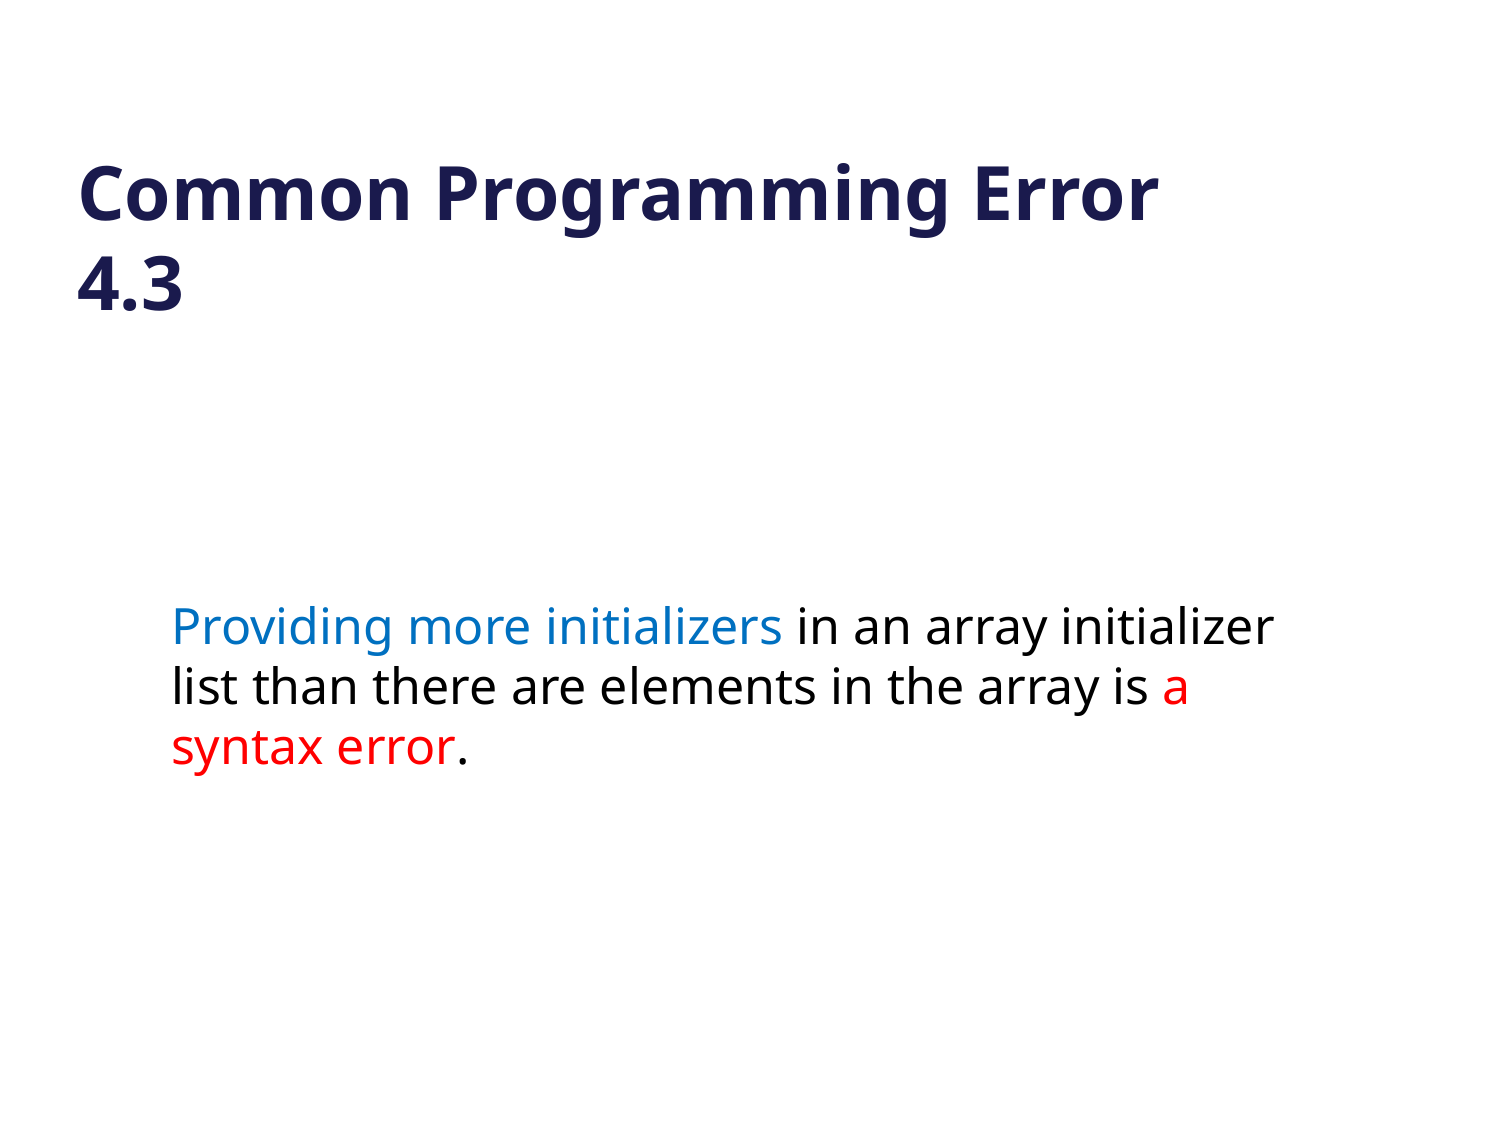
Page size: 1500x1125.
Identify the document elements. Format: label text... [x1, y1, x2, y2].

title Common Programming Error 4.3 [62, 138, 1225, 341]
list Providing more initializers in an array initializer list than there are elements in the array is a syntax error. [156, 587, 1344, 725]
